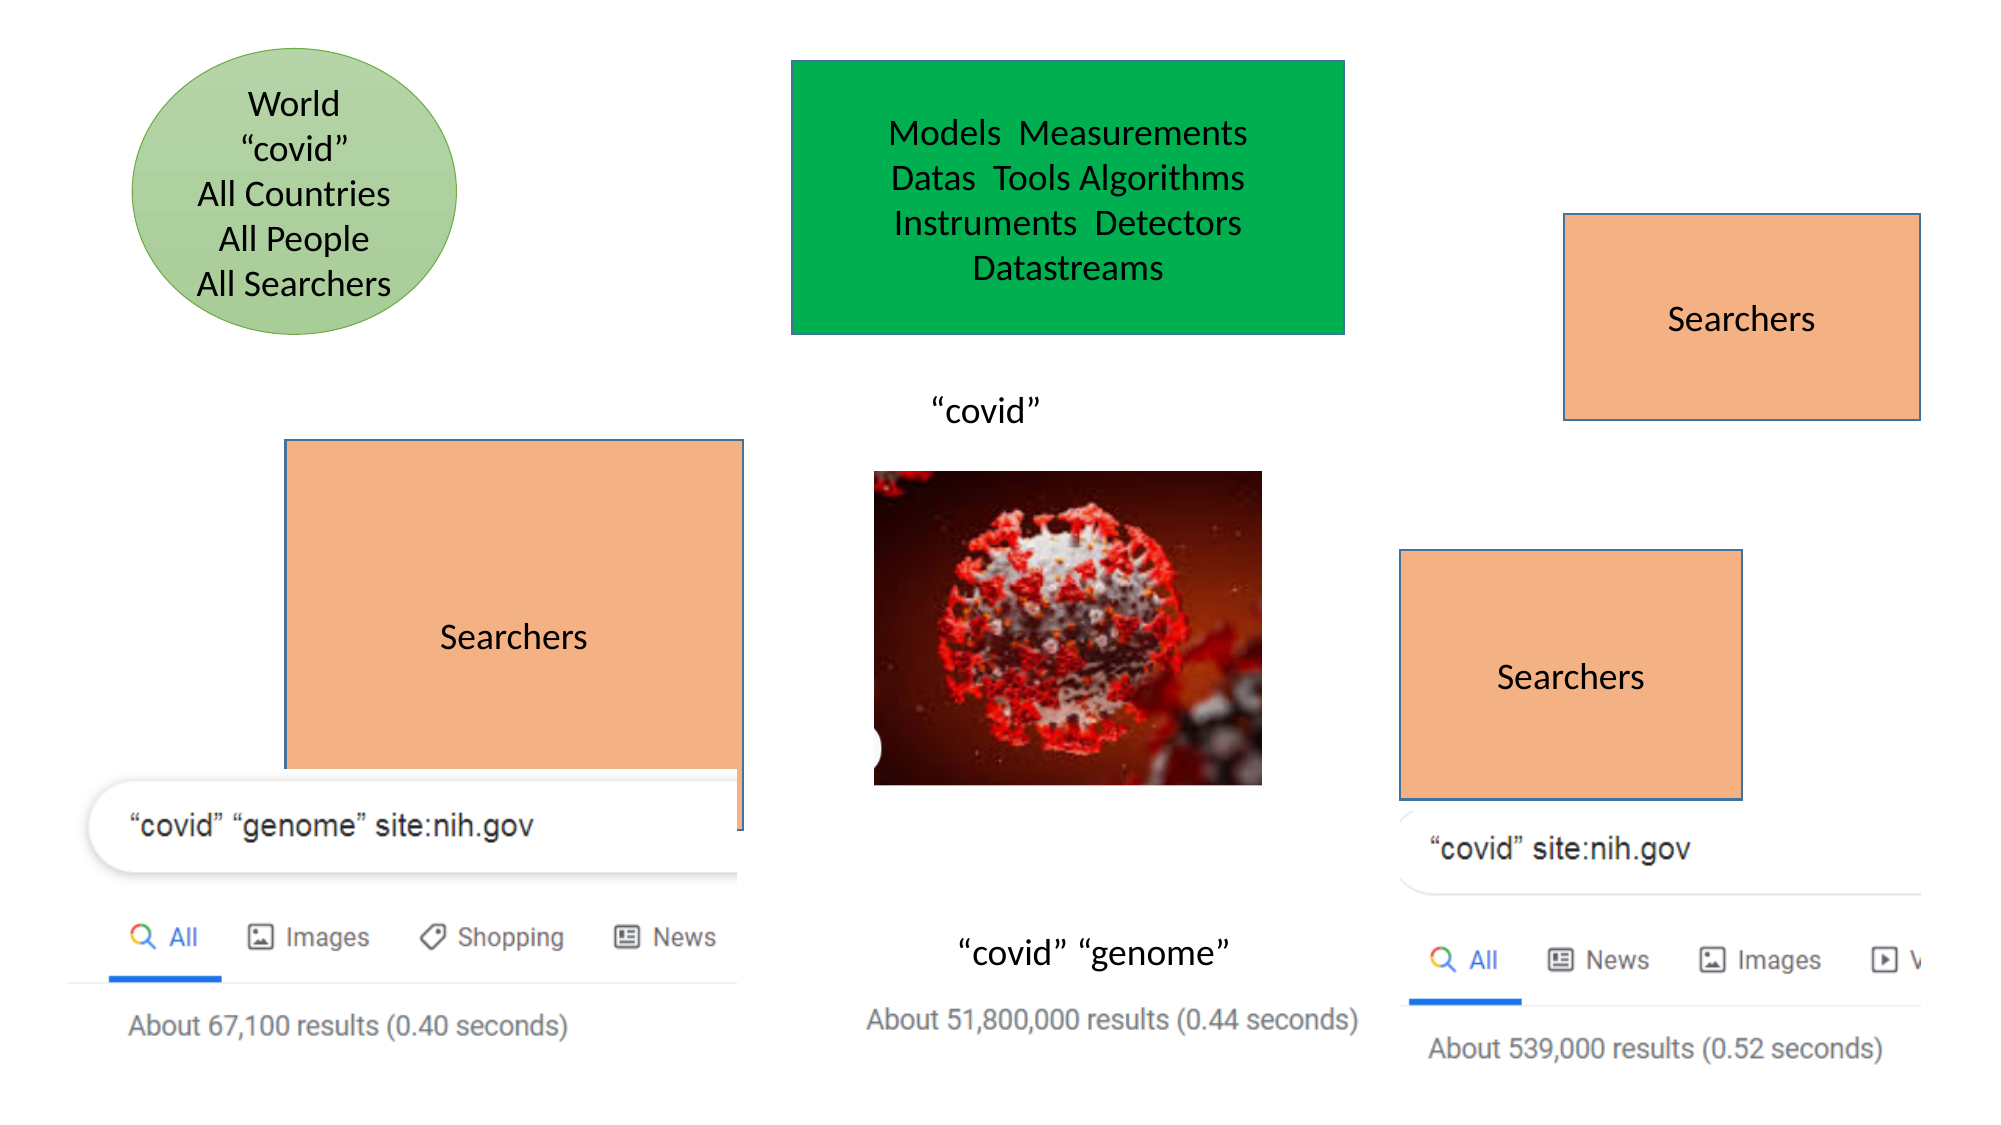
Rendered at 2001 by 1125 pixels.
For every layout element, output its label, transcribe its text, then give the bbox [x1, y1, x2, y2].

text_box Searchers [1399, 549, 1743, 801]
picture [835, 811, 1921, 1090]
text_box Searchers [1563, 213, 1921, 421]
text_box Models Measurements Datas Tools Algorithms Instruments Detectors Datastreams [791, 60, 1345, 335]
text_box World “covid” All Countries All People All Searchers [131, 47, 457, 335]
picture [874, 471, 1262, 798]
text_box Searchers [284, 439, 744, 831]
text_box “covid” “genome” [941, 920, 1246, 981]
text_box “covid” [914, 378, 1057, 439]
picture [67, 769, 737, 1072]
